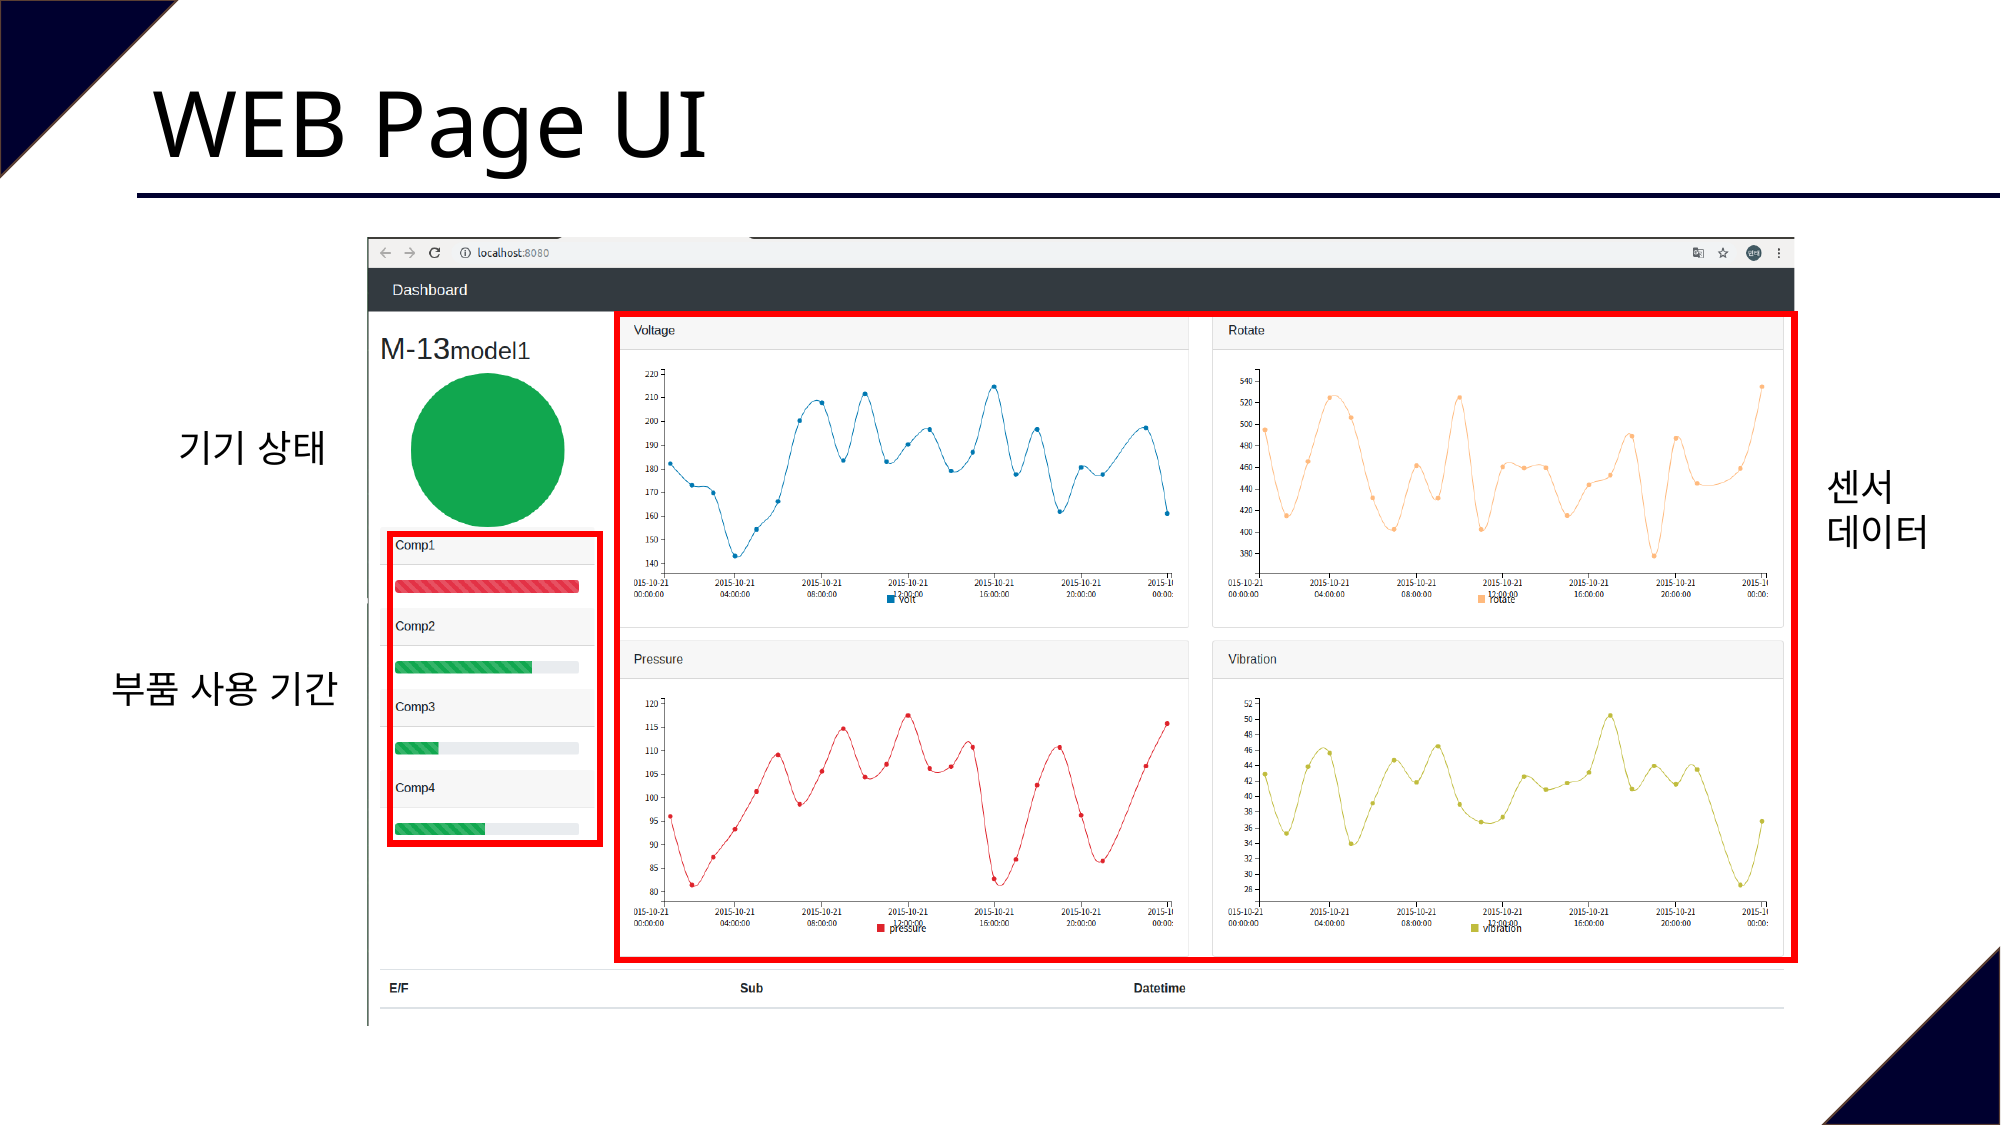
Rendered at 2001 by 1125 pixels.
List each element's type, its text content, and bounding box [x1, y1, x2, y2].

text_box 센서 데이터 [1811, 456, 1987, 562]
picture [367, 237, 1795, 1026]
text_box 부품 사용 기간 [96, 658, 354, 719]
title WEB Page UI [137, 59, 2000, 196]
text_box 기기 상태 [163, 417, 342, 478]
